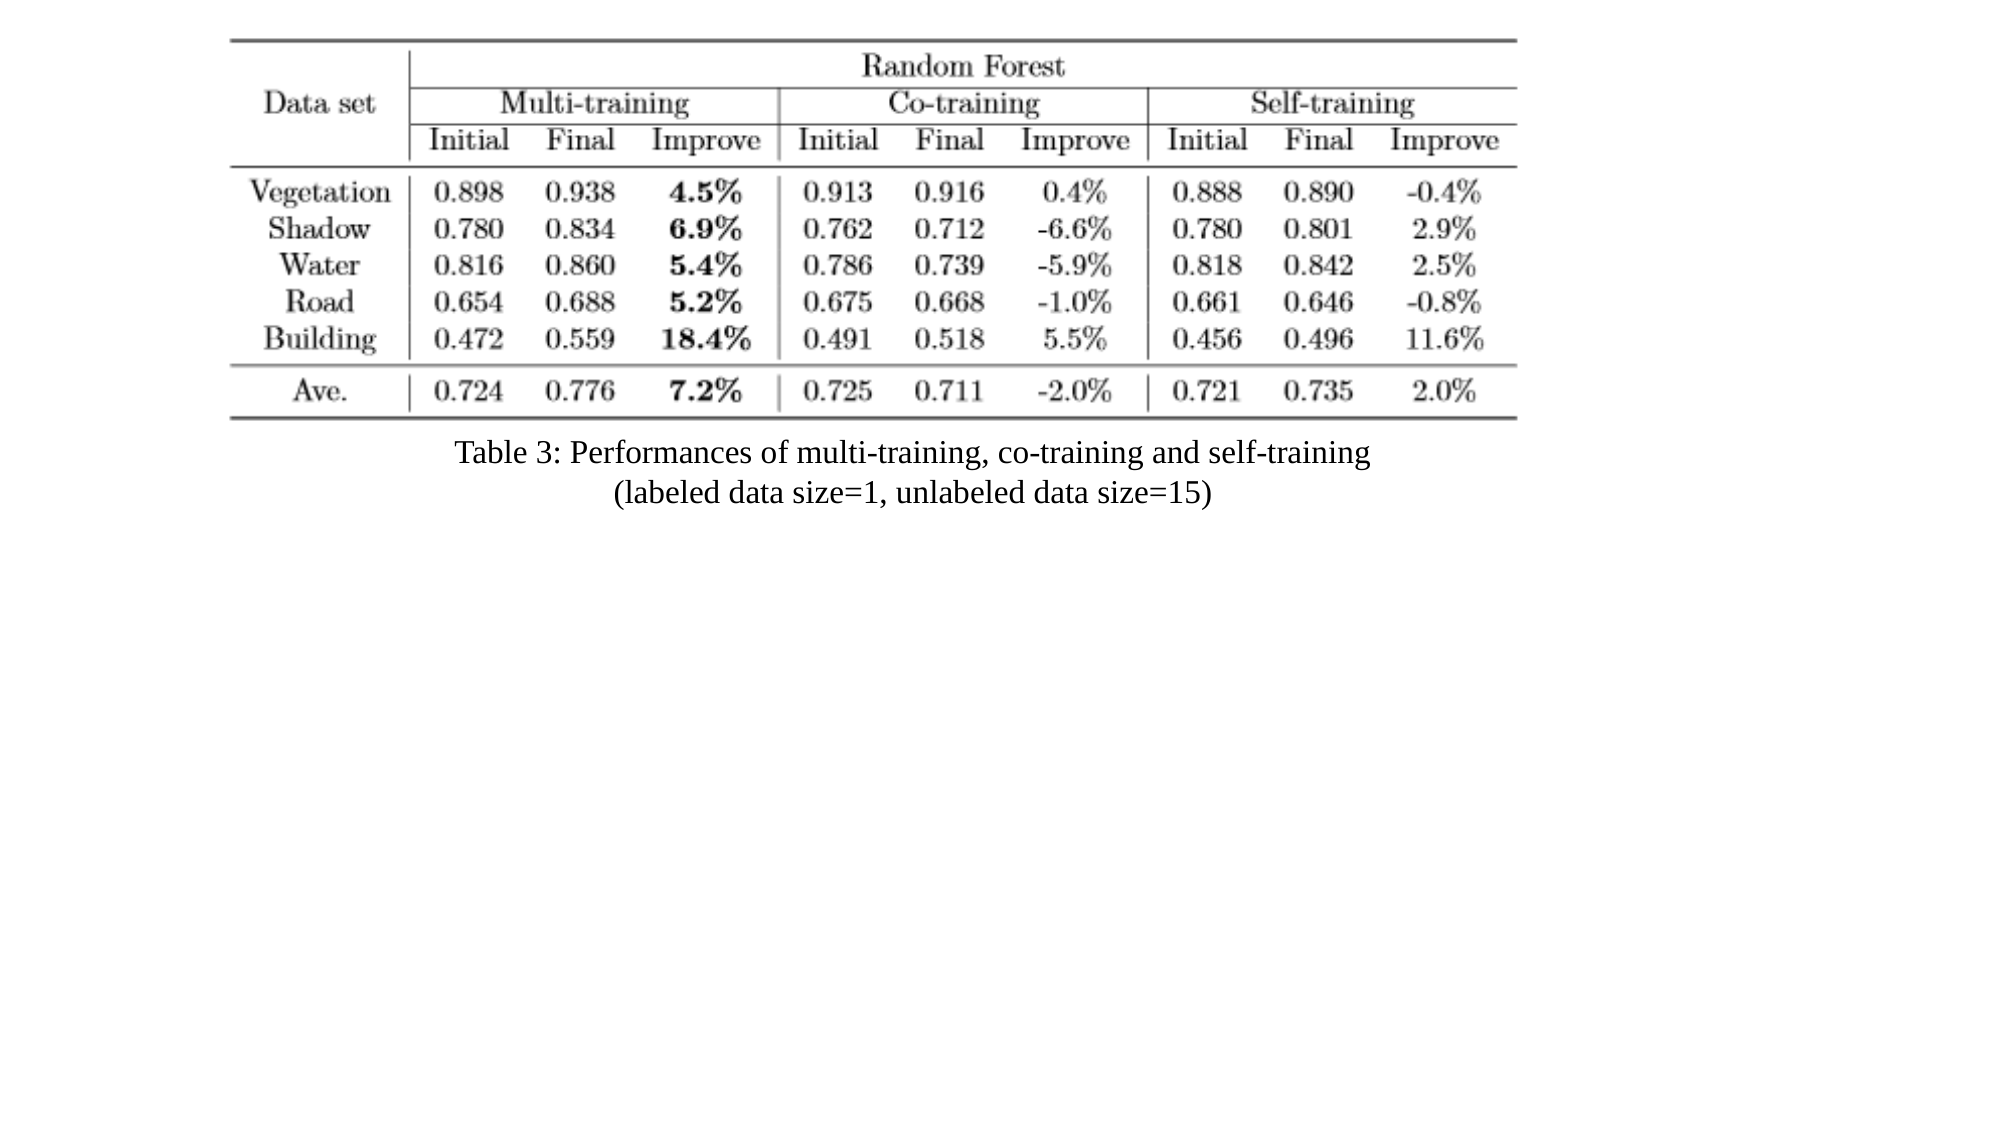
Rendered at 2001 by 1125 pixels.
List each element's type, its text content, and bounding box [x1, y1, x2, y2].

text_box Table 3: Performances of multi-training, co-training and self-training (labeled data size=1, unlabeled data size=15) [397, 437, 1430, 518]
picture [220, 23, 1542, 437]
